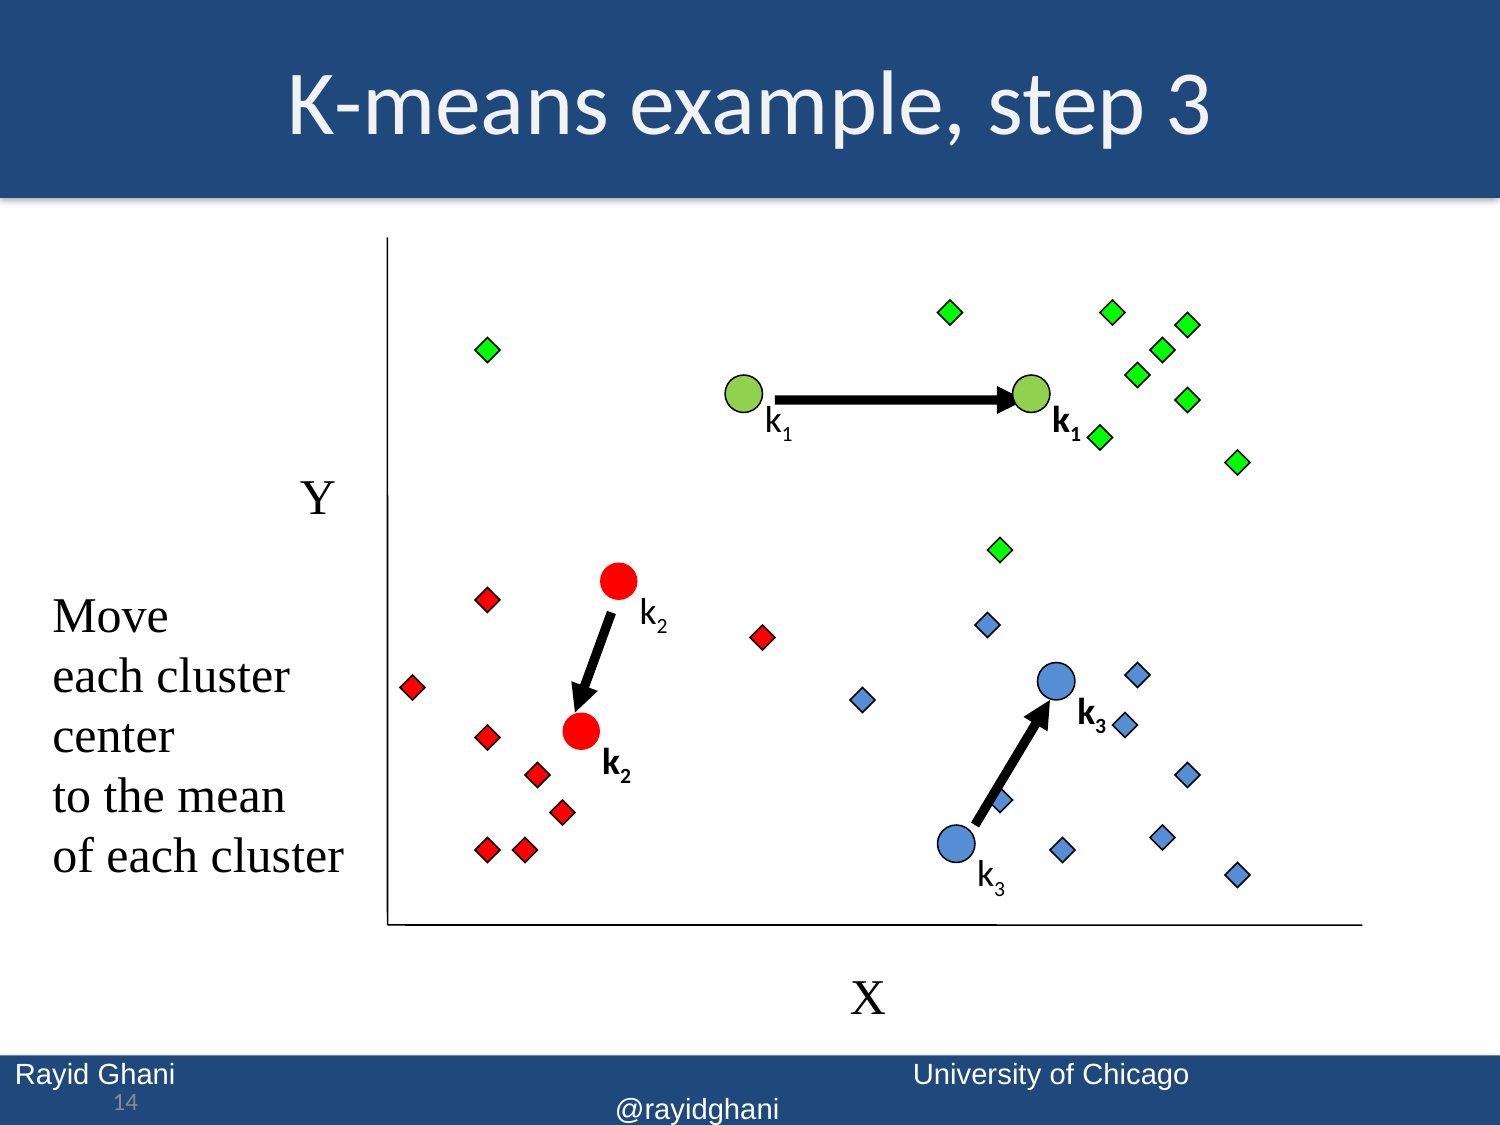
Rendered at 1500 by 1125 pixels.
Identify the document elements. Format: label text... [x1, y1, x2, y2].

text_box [1012, 374, 1126, 463]
title K-means example, step 3 [0, 3, 1500, 192]
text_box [599, 562, 713, 651]
text_box Move each cluster center to the mean of each cluster [37, 574, 279, 950]
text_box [284, 237, 1363, 1032]
slide_number 14 [0, 1074, 154, 1125]
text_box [562, 712, 676, 801]
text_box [937, 824, 1051, 913]
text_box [1037, 662, 1151, 751]
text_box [724, 374, 838, 463]
